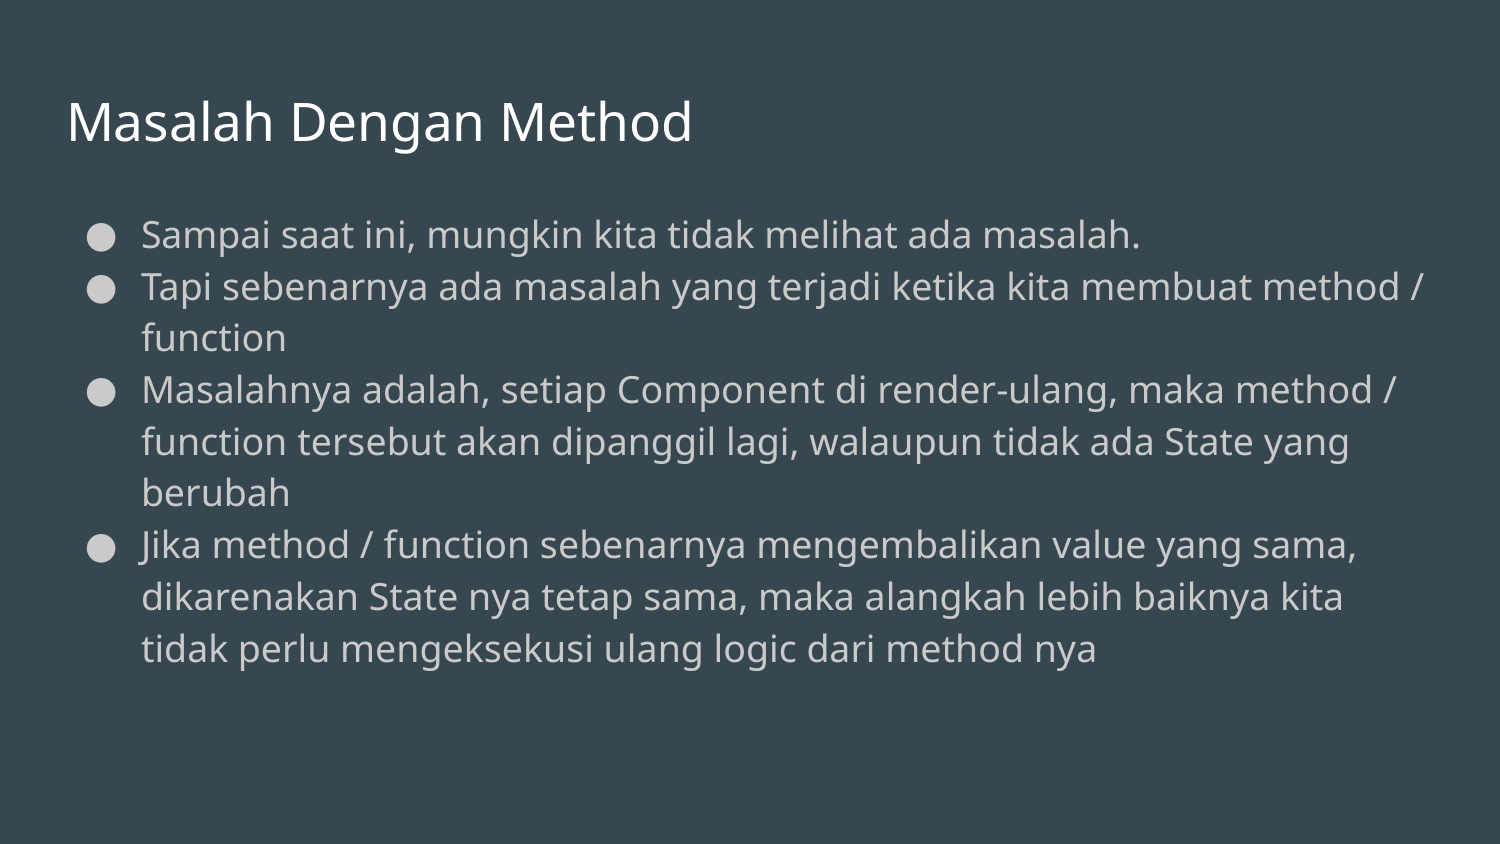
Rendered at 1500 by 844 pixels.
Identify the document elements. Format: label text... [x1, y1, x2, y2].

list Sampai saat ini, mungkin kita tidak melihat ada masalah. Tapi sebenarnya ada masalah yang terjadi ketika kita membuat method / function Masalahnya adalah, setiap Component di render-ulang, maka method / function tersebut akan dipanggil lagi, walaupun tidak ada State yang berubah Jika method / function sebenarnya mengembalikan value yang sama, dikarenakan State nya tetap sama, maka alangkah lebih baiknya kita tidak perlu mengeksekusi ulang logic dari method nya [51, 189, 1449, 750]
title Masalah Dengan Method [51, 72, 1449, 167]
